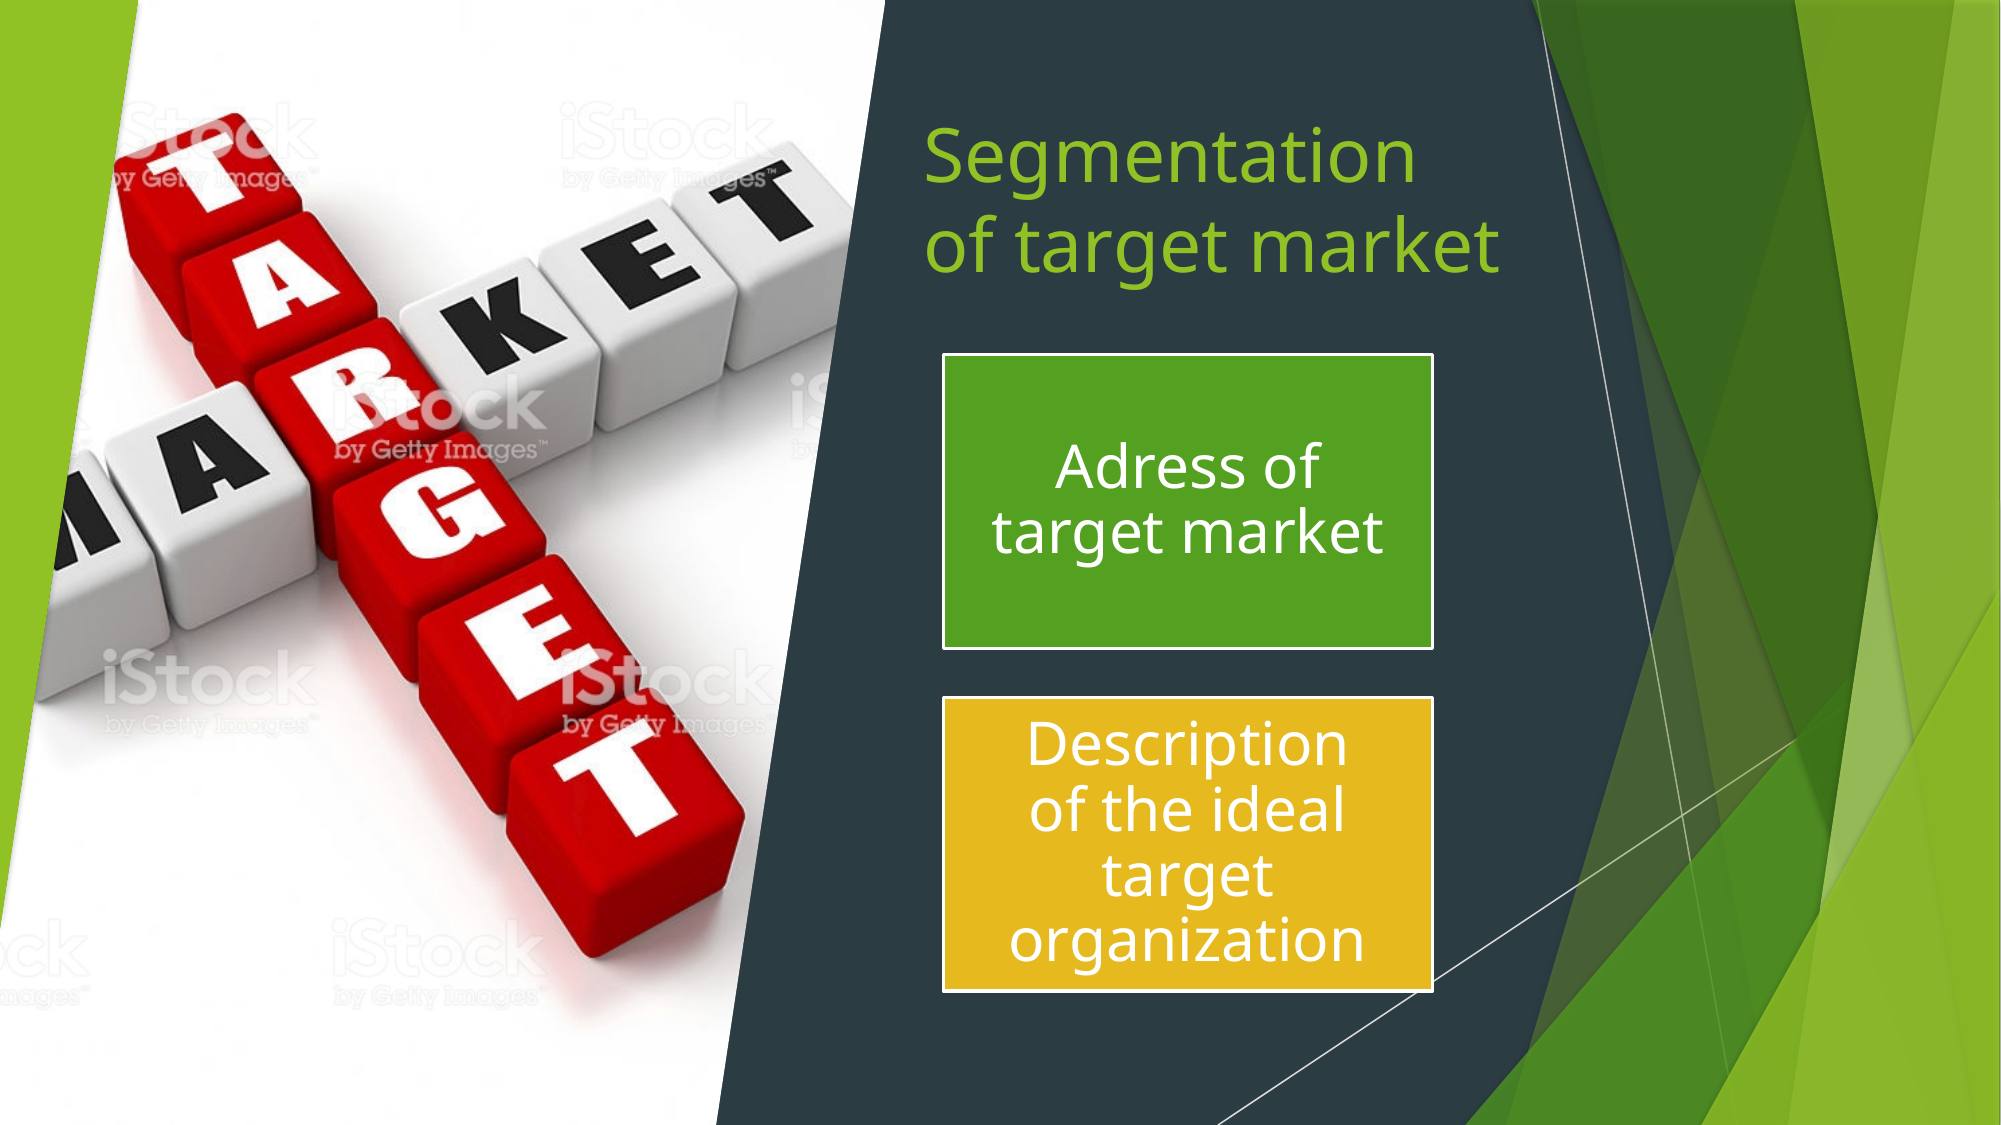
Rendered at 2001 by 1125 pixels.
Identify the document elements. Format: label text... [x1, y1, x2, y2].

picture [0, 0, 886, 1125]
title Segmentation of target market [908, 99, 1522, 317]
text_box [853, 353, 1522, 992]
